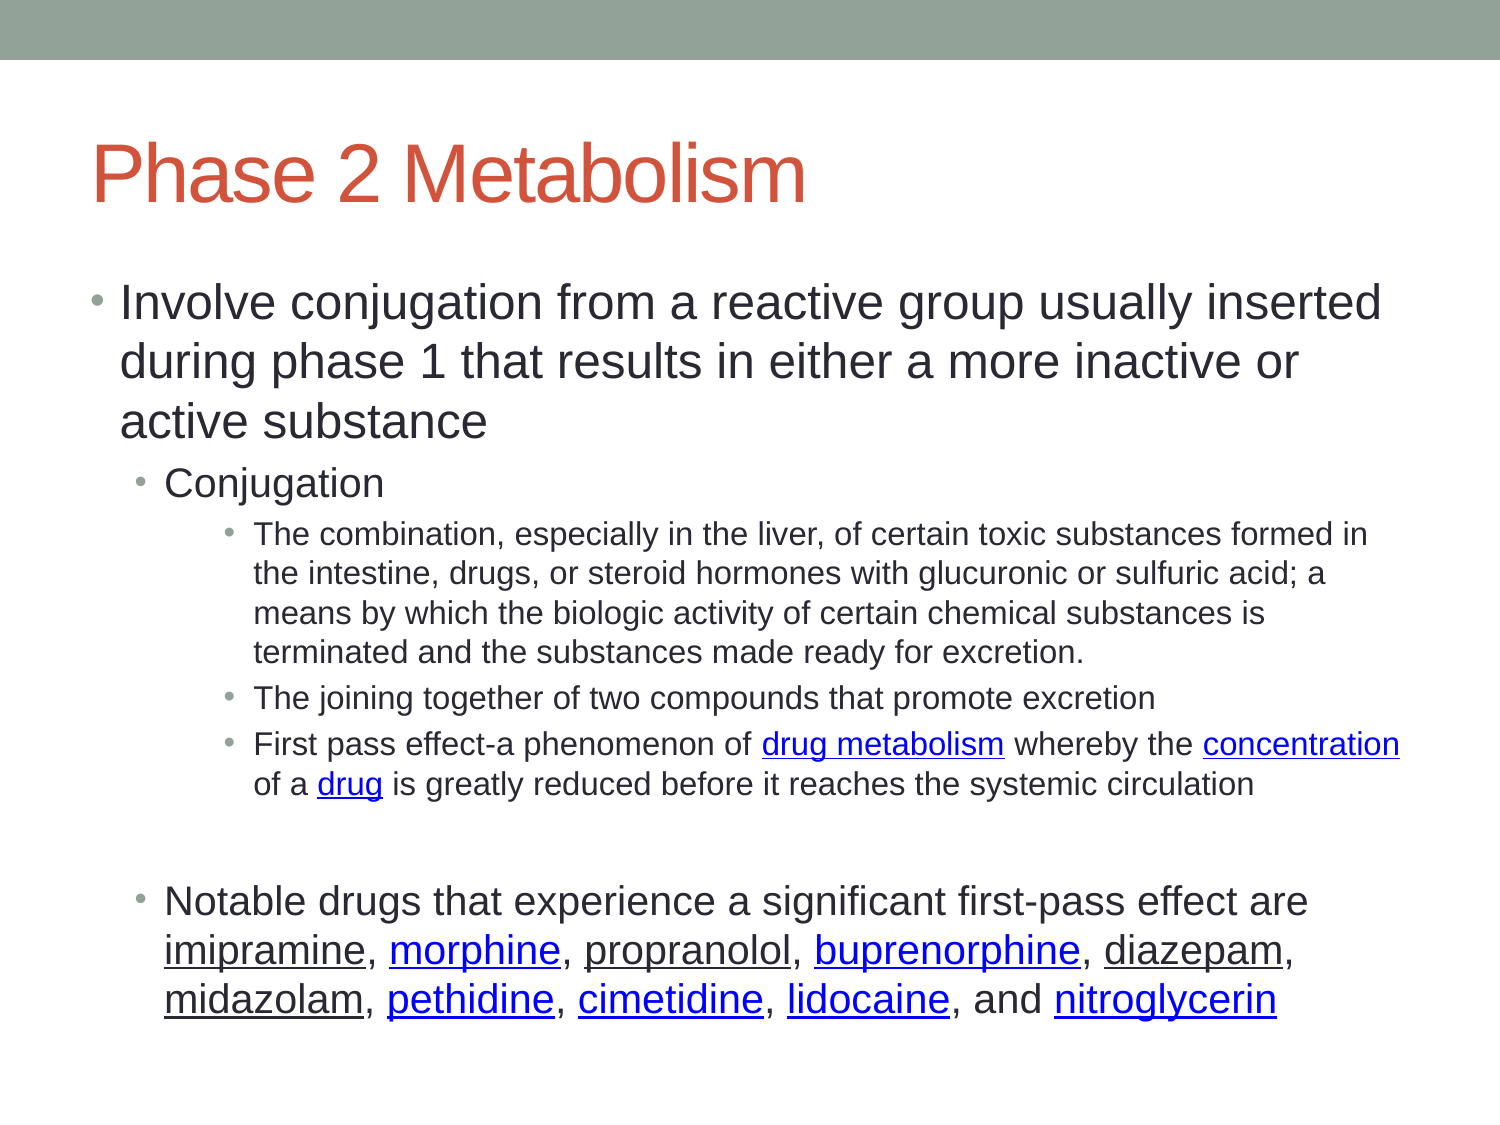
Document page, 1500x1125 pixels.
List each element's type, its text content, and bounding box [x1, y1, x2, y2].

title Phase 2 Metabolism [75, 87, 1425, 250]
list Involve conjugation from a reactive group usually inserted during phase 1 that results in either a more inactive or active substance Conjugation The combination, especially in the liver, of certain toxic substances formed in the intestine, drugs, or steroid hormones with glucuronic or sulfuric acid; a means by which the biologic activity of certain chemical substances is terminated and the substances made ready for excretion. The joining together of two compounds that promote excretion First pass effect-a phenomenon of drug metabolism whereby the concentration of a drug is greatly reduced before it reaches the systemic circulation Notable drugs that experience a significant first-pass effect are imipramine, morphine, propranolol, buprenorphine, diazepam, midazolam, pethidine, cimetidine, lidocaine, and nitroglycerin [75, 262, 1425, 1063]
